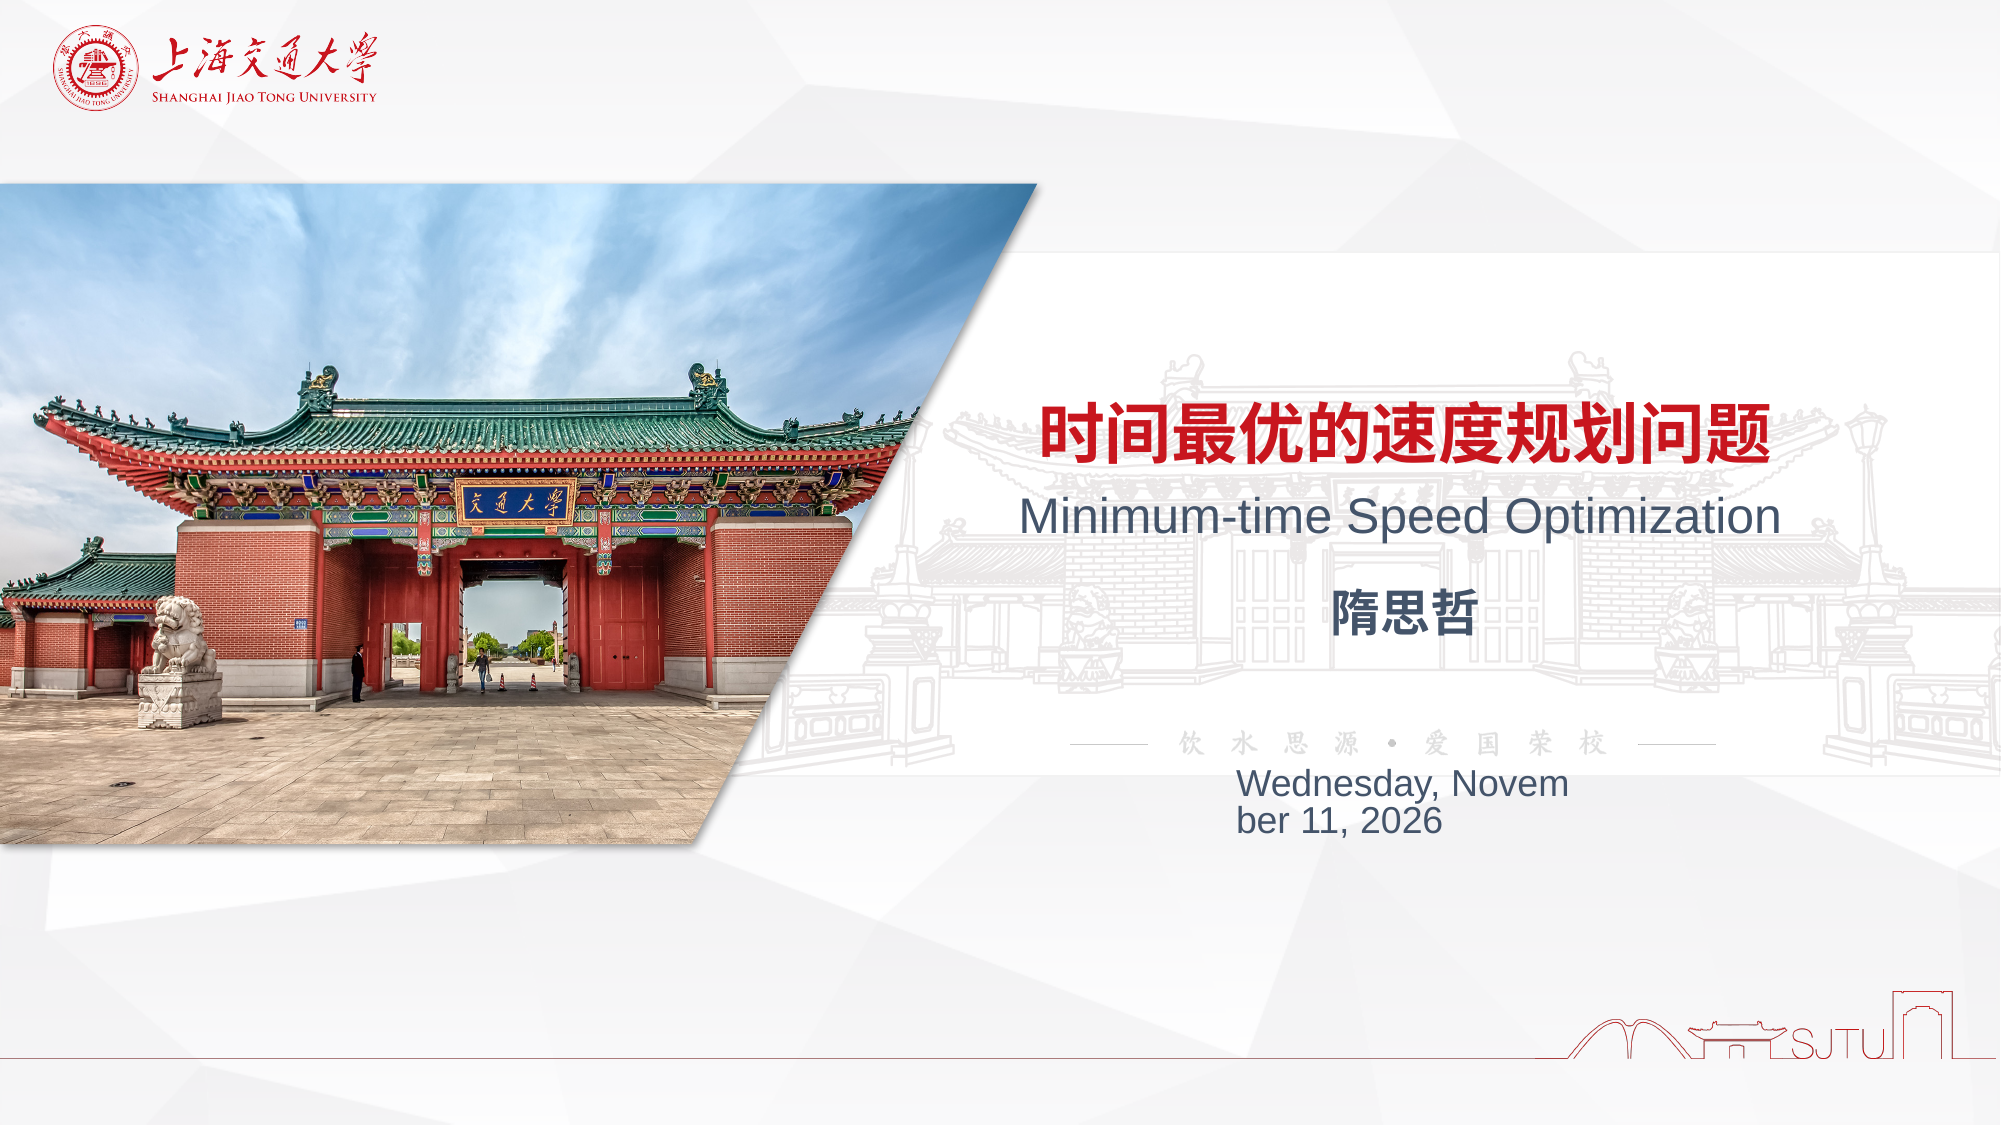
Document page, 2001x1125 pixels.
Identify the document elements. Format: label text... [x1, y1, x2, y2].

list 2020年12月14日 [1221, 744, 1590, 819]
picture [0, 0, 2000, 1125]
text_box Minimum-time Speed Optimization [1038, 464, 1883, 563]
title 时间最优的速度规划问题 [1038, 350, 2000, 525]
picture [1070, 723, 1716, 758]
list 隋思哲 [1130, 563, 1681, 661]
